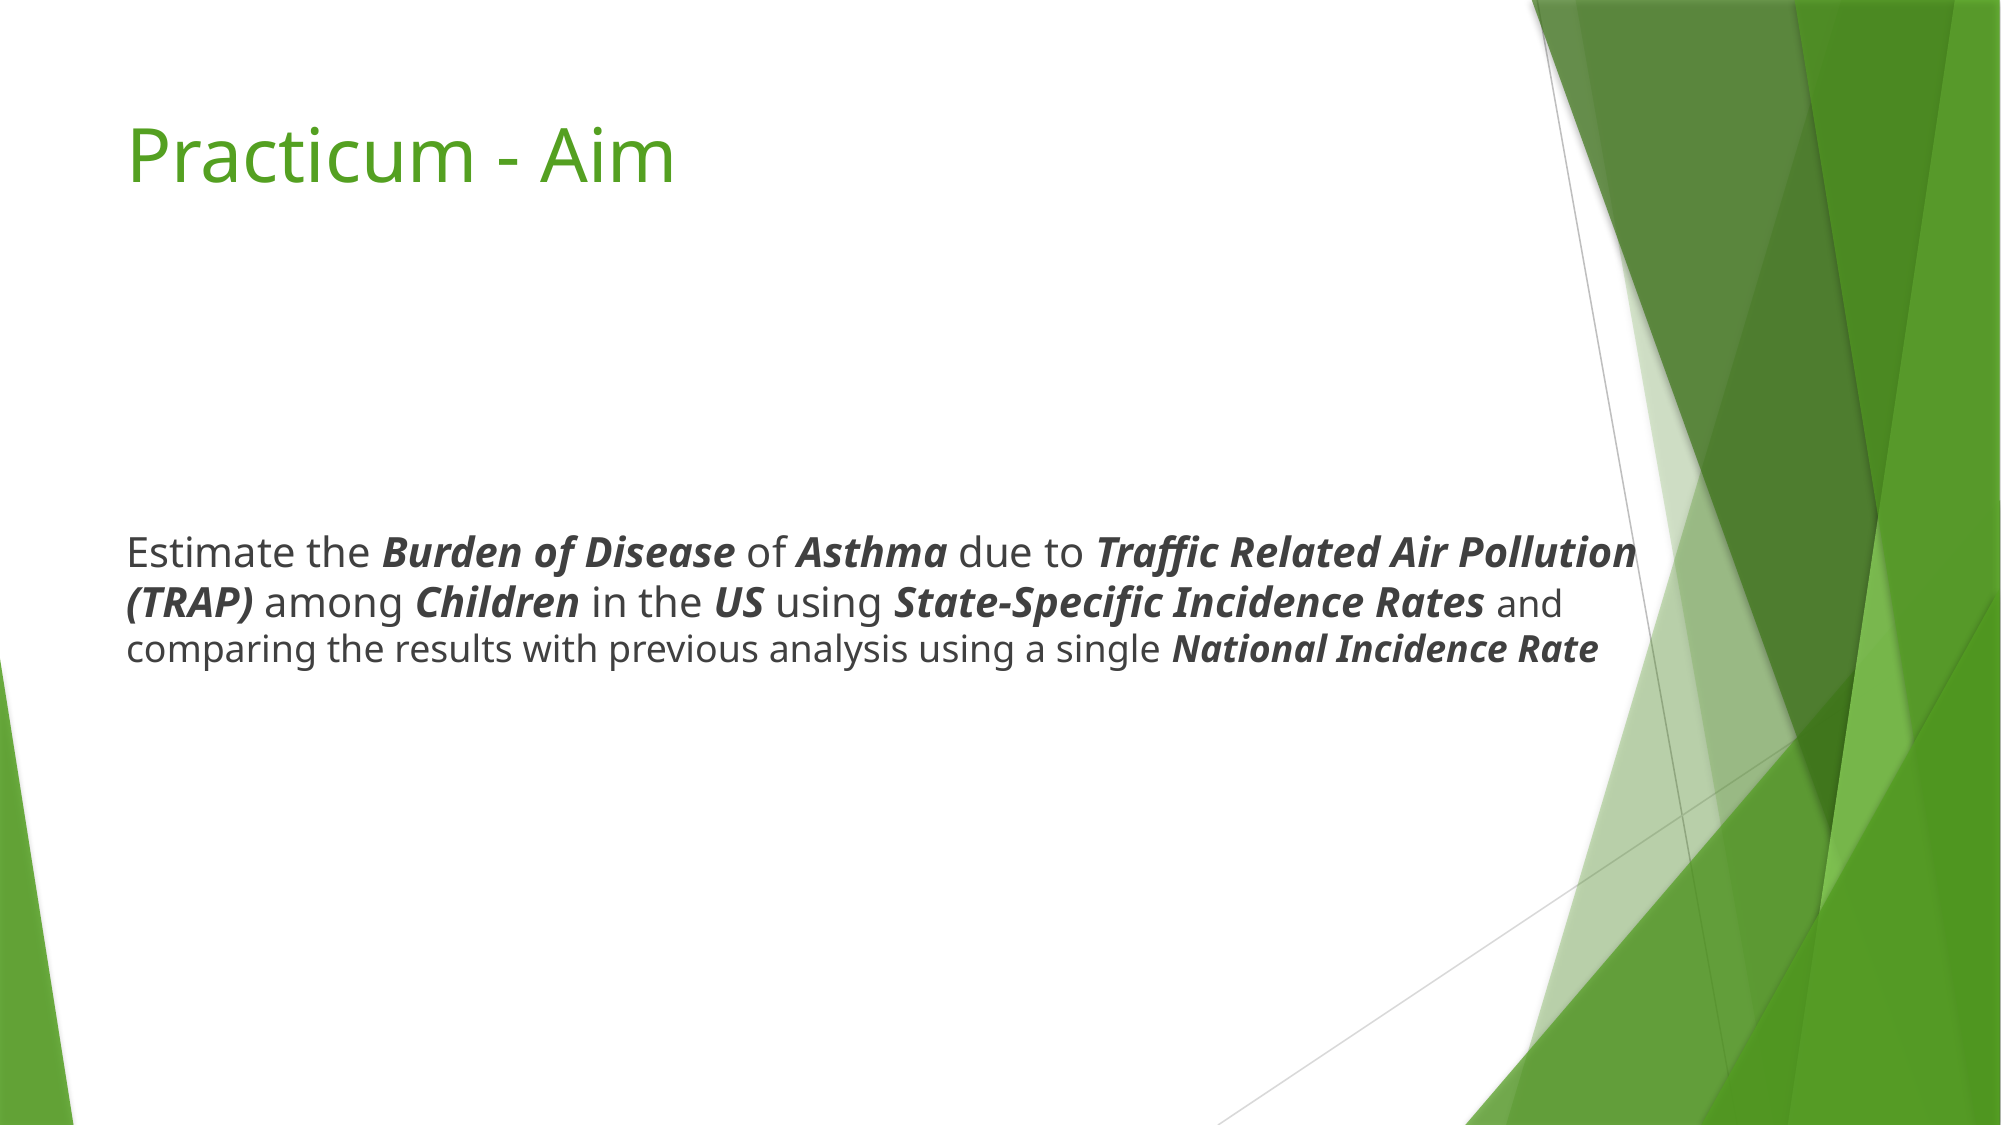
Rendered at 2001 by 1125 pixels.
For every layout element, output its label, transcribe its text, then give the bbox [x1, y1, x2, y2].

title Practicum - Aim [111, 99, 1522, 317]
list Estimate the Burden of Disease of Asthma due to Traffic Related Air Pollution (TRAP) among Children in the US using State-Specific Incidence Rates and comparing the results with previous analysis using a single National Incidence Rate [111, 452, 1670, 1089]
